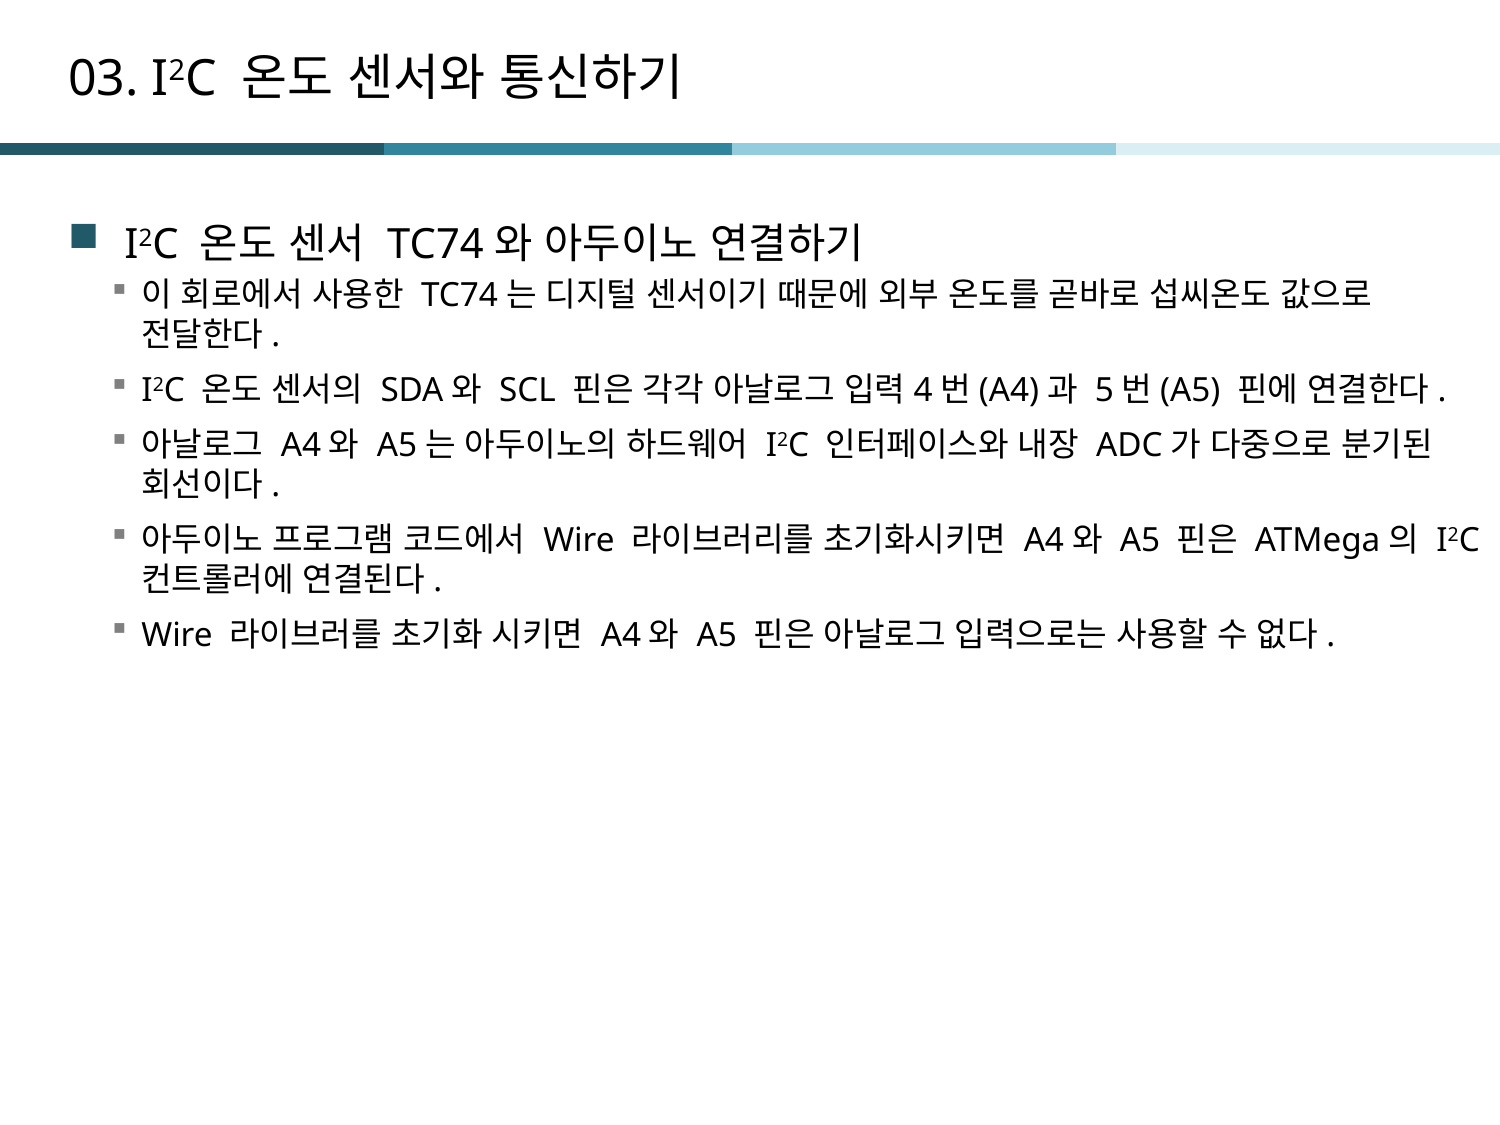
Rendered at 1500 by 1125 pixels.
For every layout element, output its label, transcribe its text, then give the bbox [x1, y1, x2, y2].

list I2C 온도 센서 TC74와 아두이노 연결하기 이 회로에서 사용한 TC74는 디지털 센서이기 때문에 외부 온도를 곧바로 섭씨온도 값으로 전달한다. I2C 온도 센서의 SDA와 SCL 핀은 각각 아날로그 입력4번(A4)과 5번(A5) 핀에 연결한다. 아날로그 A4와 A5는 아두이노의 하드웨어 I2C 인터페이스와 내장 ADC가 다중으로 분기된 회선이다. 아두이노 프로그램 코드에서 Wire 라이브러리를 초기화시키면 A4와 A5 핀은 ATMega의 I2C 컨트롤러에 연결된다. Wire 라이브러를 초기화 시키면 A4와 A5 핀은 아날로그 입력으로는 사용할 수 없다. [53, 184, 1500, 1071]
title 03. I2C 온도 센서와 통신하기 [53, 30, 1459, 121]
